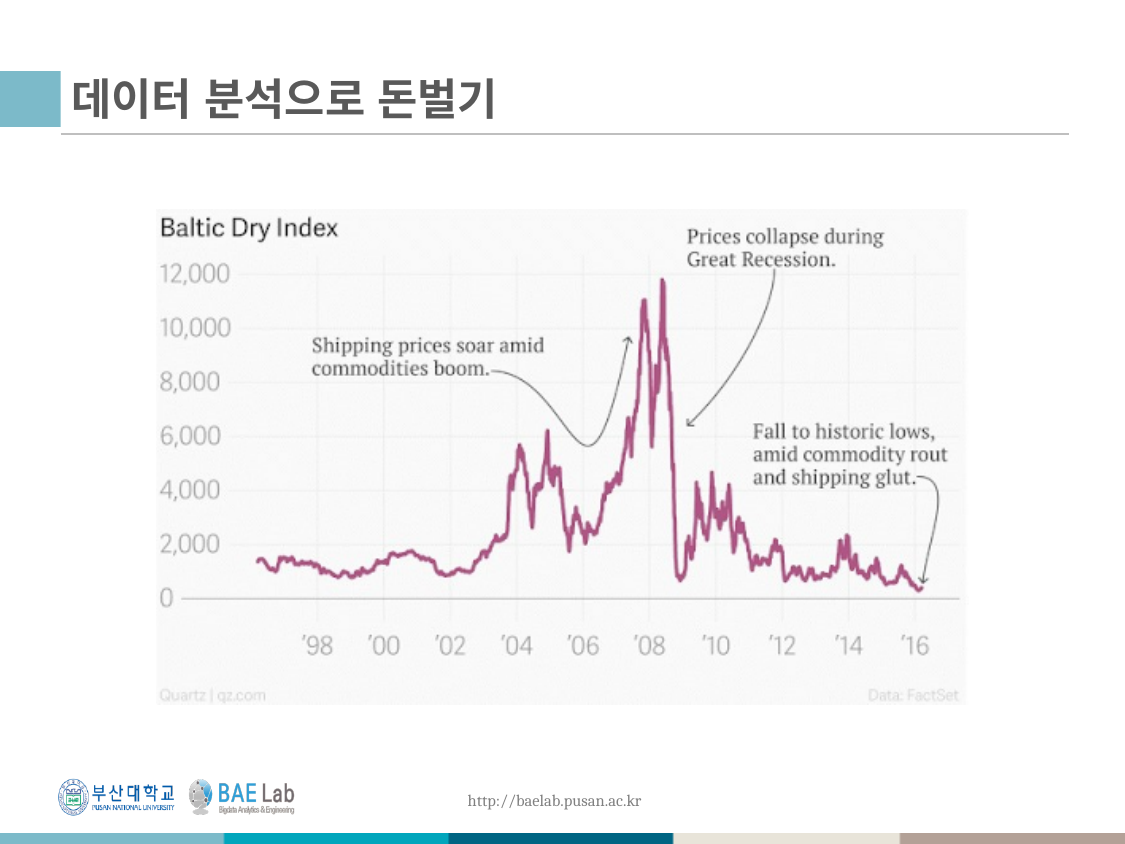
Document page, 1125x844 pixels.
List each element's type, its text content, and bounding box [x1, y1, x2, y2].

picture [0, 833, 448, 844]
picture [55, 775, 175, 819]
picture [673, 833, 1125, 844]
title 데이터 분석으로 돈벌기 [56, 71, 1069, 125]
picture [186, 776, 300, 816]
picture [155, 209, 969, 705]
